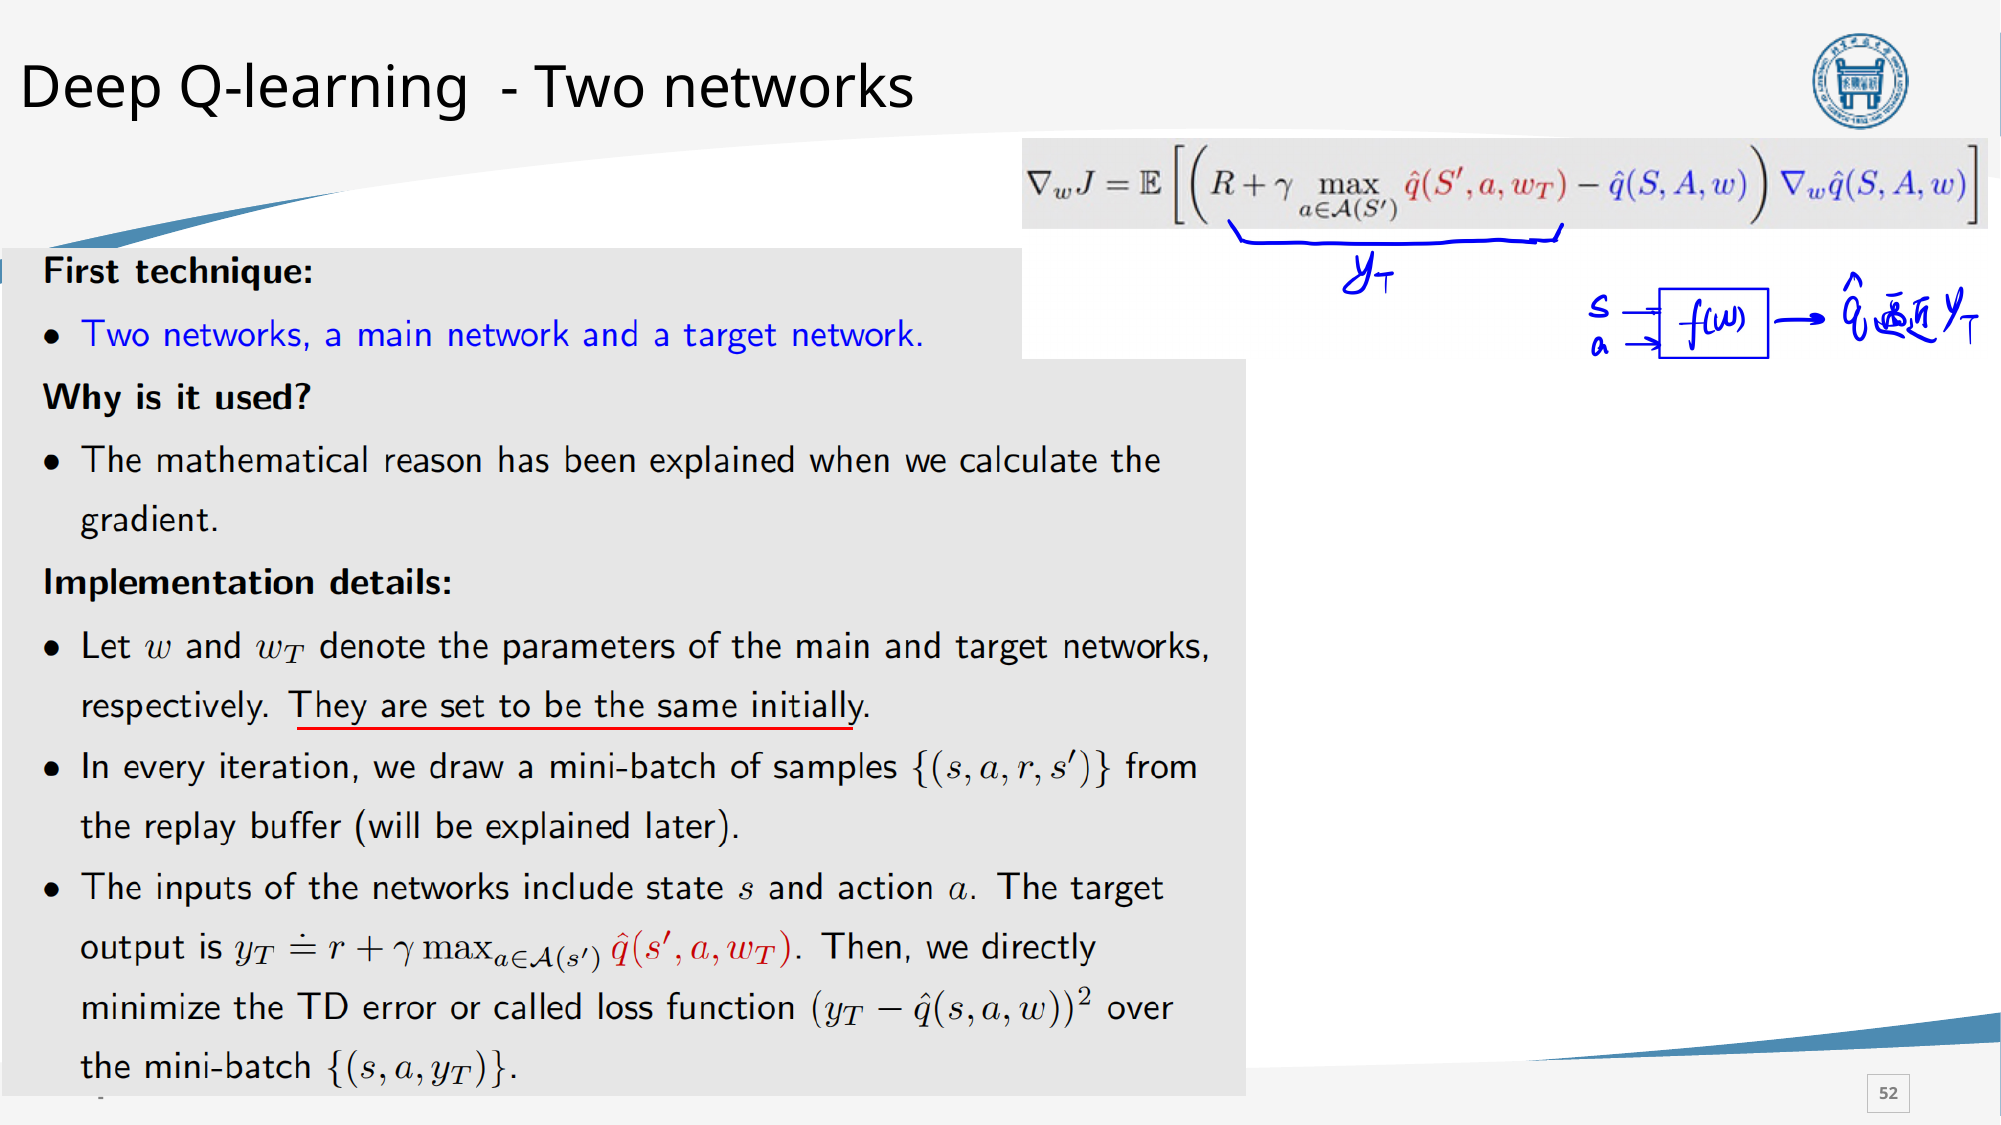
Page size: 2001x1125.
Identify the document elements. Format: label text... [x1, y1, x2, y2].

picture [2, 138, 1988, 1096]
picture [1812, 33, 1909, 130]
title Deep Q-learning - Two networks [7, 16, 1111, 128]
